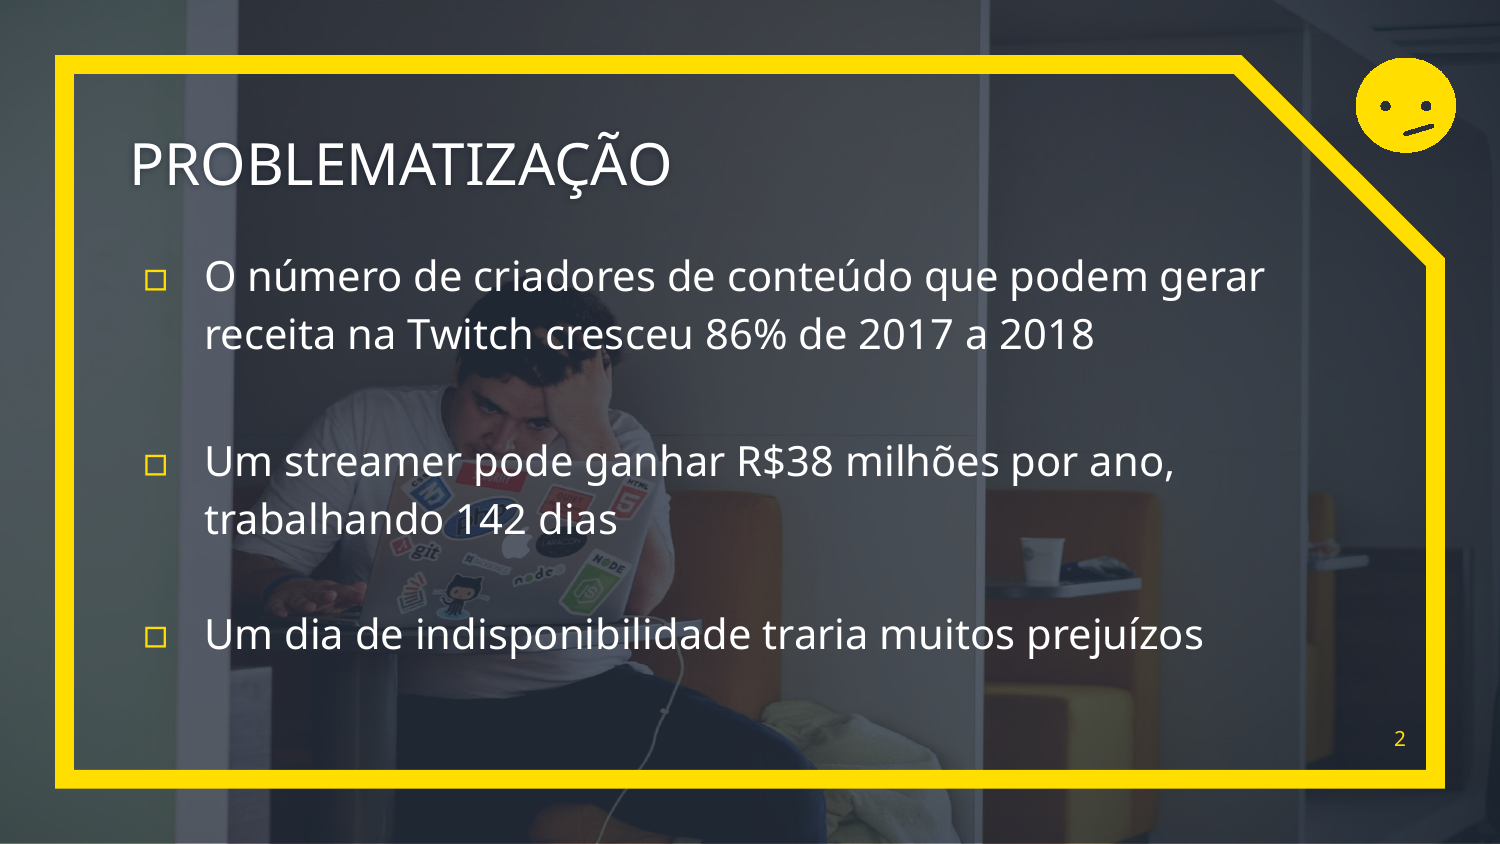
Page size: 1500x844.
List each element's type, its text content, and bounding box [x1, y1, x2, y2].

list O número de criadores de conteúdo que podem gerar receita na Twitch cresceu 86% de 2017 a 2018 Um streamer pode ganhar R$38 milhões por ano, trabalhando 142 dias Um dia de indisponibilidade traria muitos prejuízos [129, 242, 1268, 712]
text_box [1356, 58, 1456, 153]
slide_number 2 [1366, 711, 1406, 755]
title PROBLEMATIZAÇÃO [129, 117, 1232, 197]
